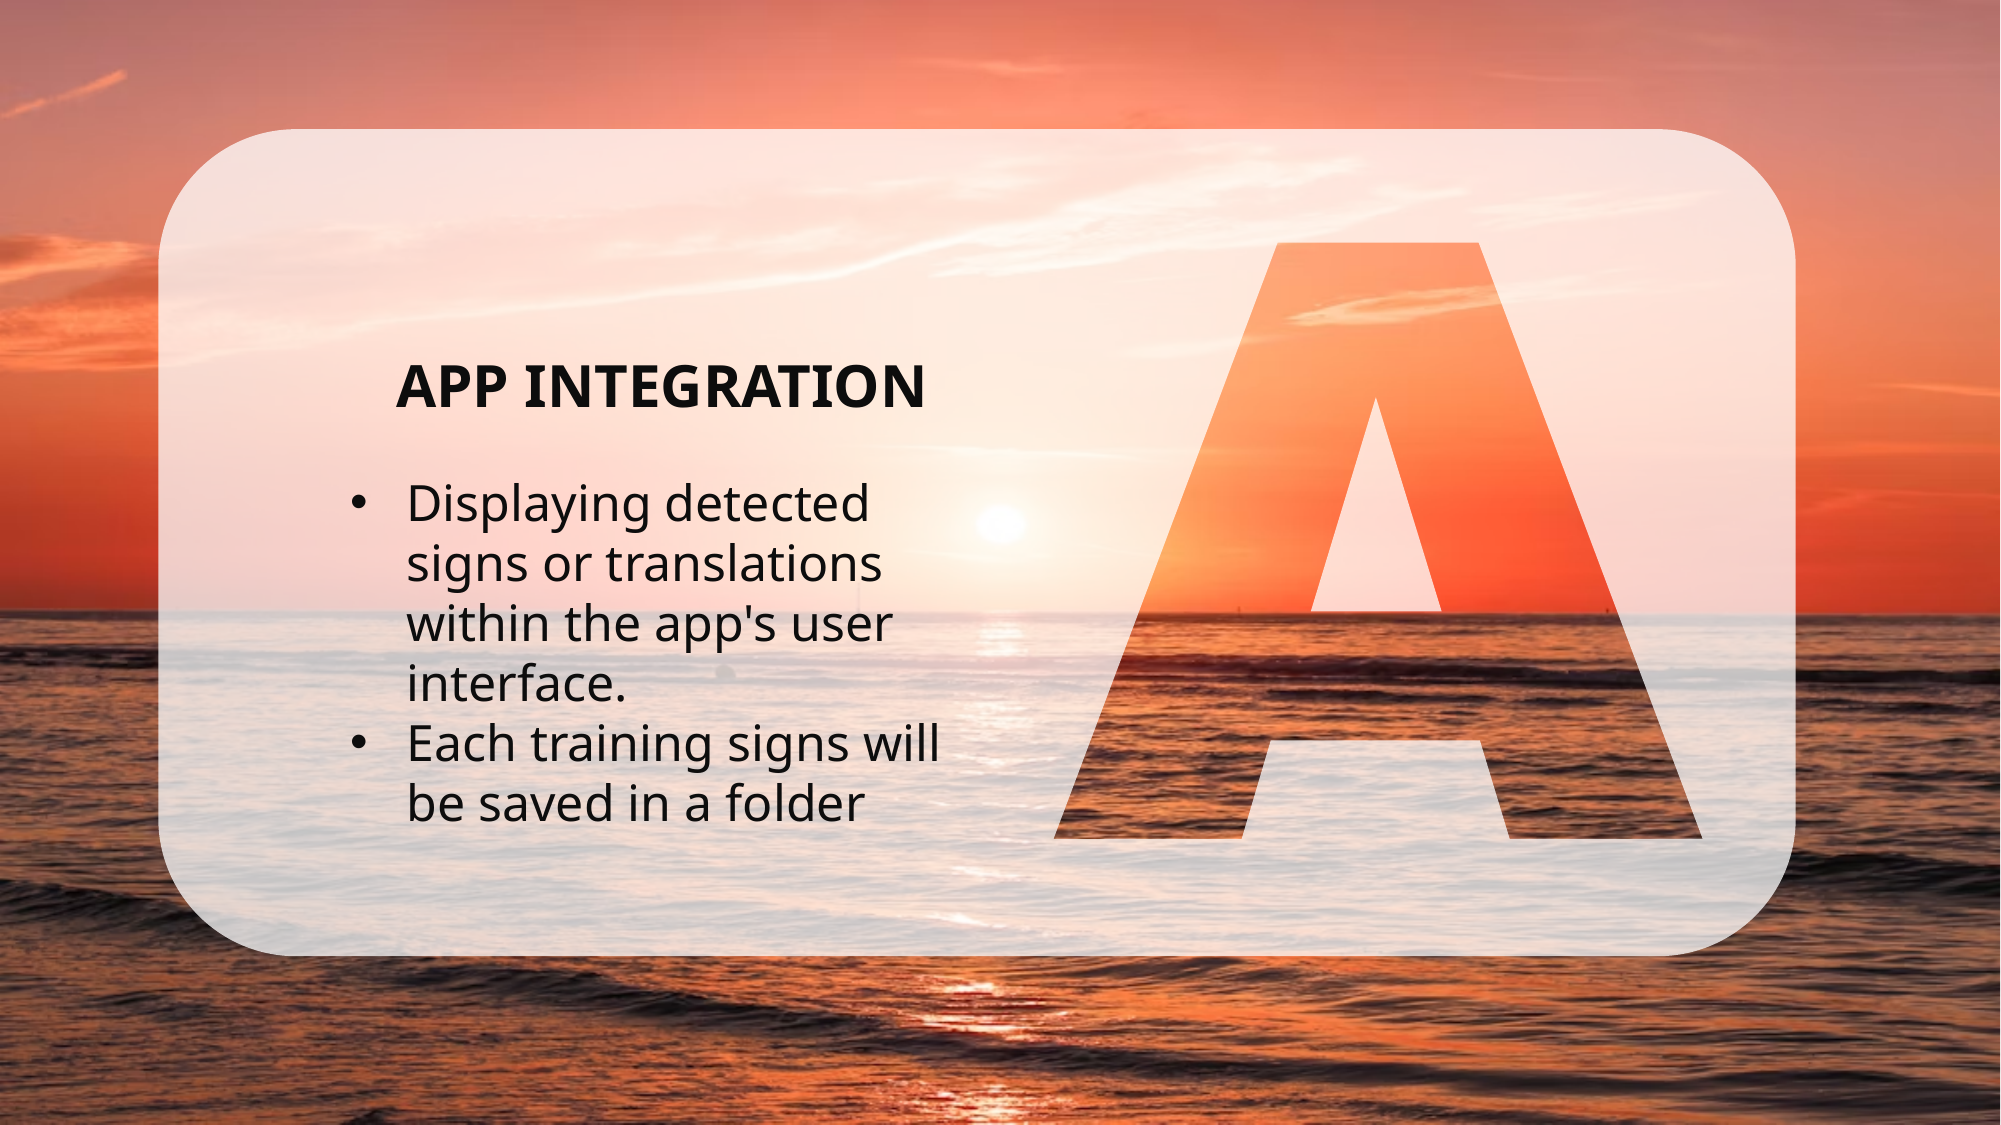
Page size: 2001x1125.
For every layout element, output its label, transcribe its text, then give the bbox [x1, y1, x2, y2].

picture [0, 0, 2001, 1125]
text_box [157, 128, 1797, 958]
text_box Displaying detected signs or translations within the app's user interface. Each training signs will be saved in a folder [335, 463, 1000, 839]
text_box APP INTEGRATION [381, 341, 959, 427]
